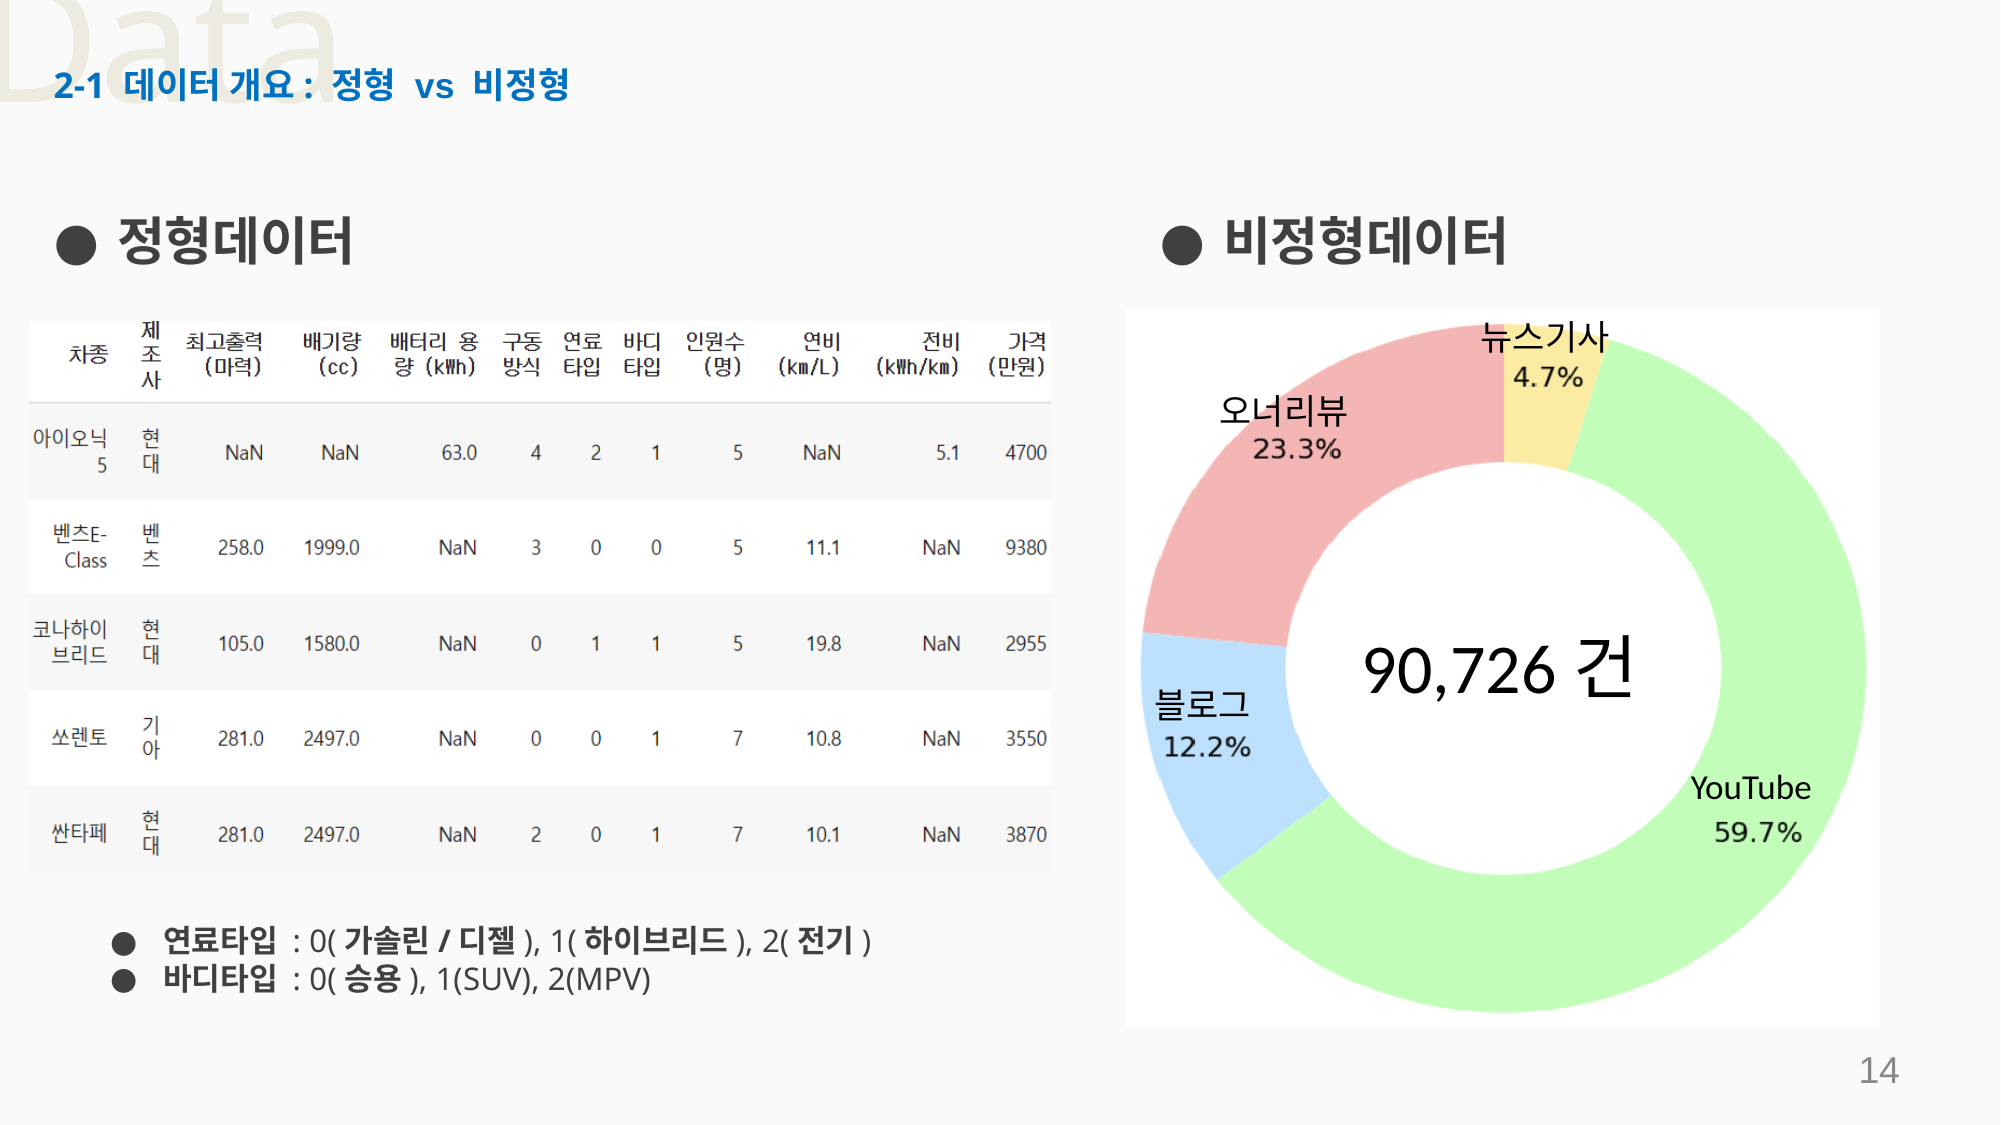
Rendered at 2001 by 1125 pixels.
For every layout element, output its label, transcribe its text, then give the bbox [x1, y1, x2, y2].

text_box 정형데이터 [42, 205, 737, 271]
slide_number ‹#› [1440, 1046, 1900, 1125]
text_box 2-1 데이터 개요: 정형 vs 비정형 [51, 61, 878, 106]
text_box 연료타입 : 0(가솔린/디젤), 1(하이브리드), 2(전기) 바디타입 : 0(승용), 1(SUV), 2(MPV) [88, 919, 1087, 997]
text_box 비정형데이터 [1148, 205, 1843, 271]
title Data [0, 0, 714, 136]
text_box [1092, 300, 1879, 1027]
picture [28, 321, 1052, 872]
